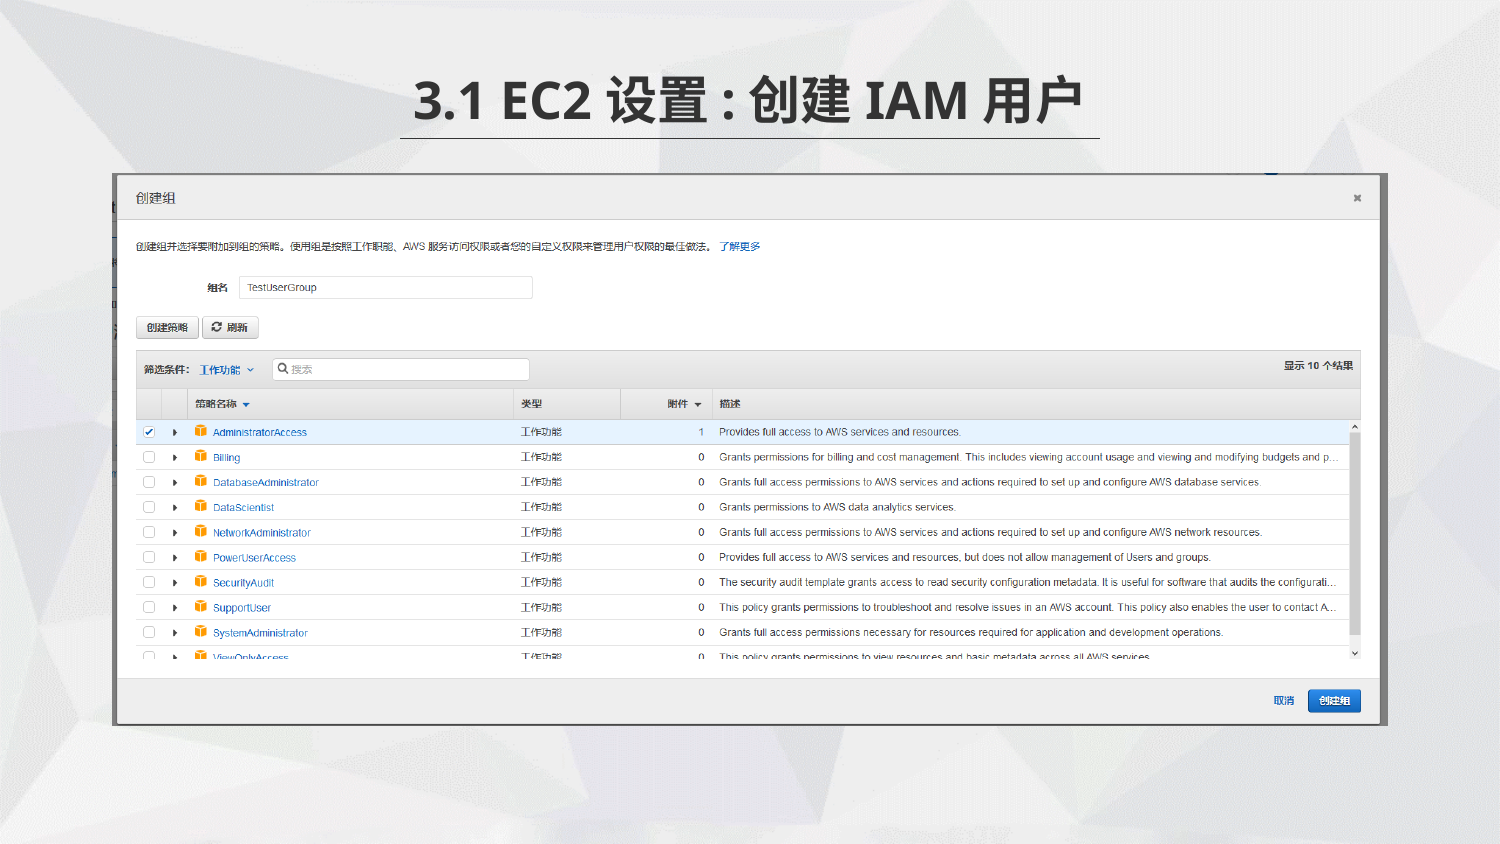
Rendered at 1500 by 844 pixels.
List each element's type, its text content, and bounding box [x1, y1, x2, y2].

text_box 3.1 EC2设置:创建IAM用户 [363, 60, 1137, 138]
picture [0, 0, 1500, 844]
